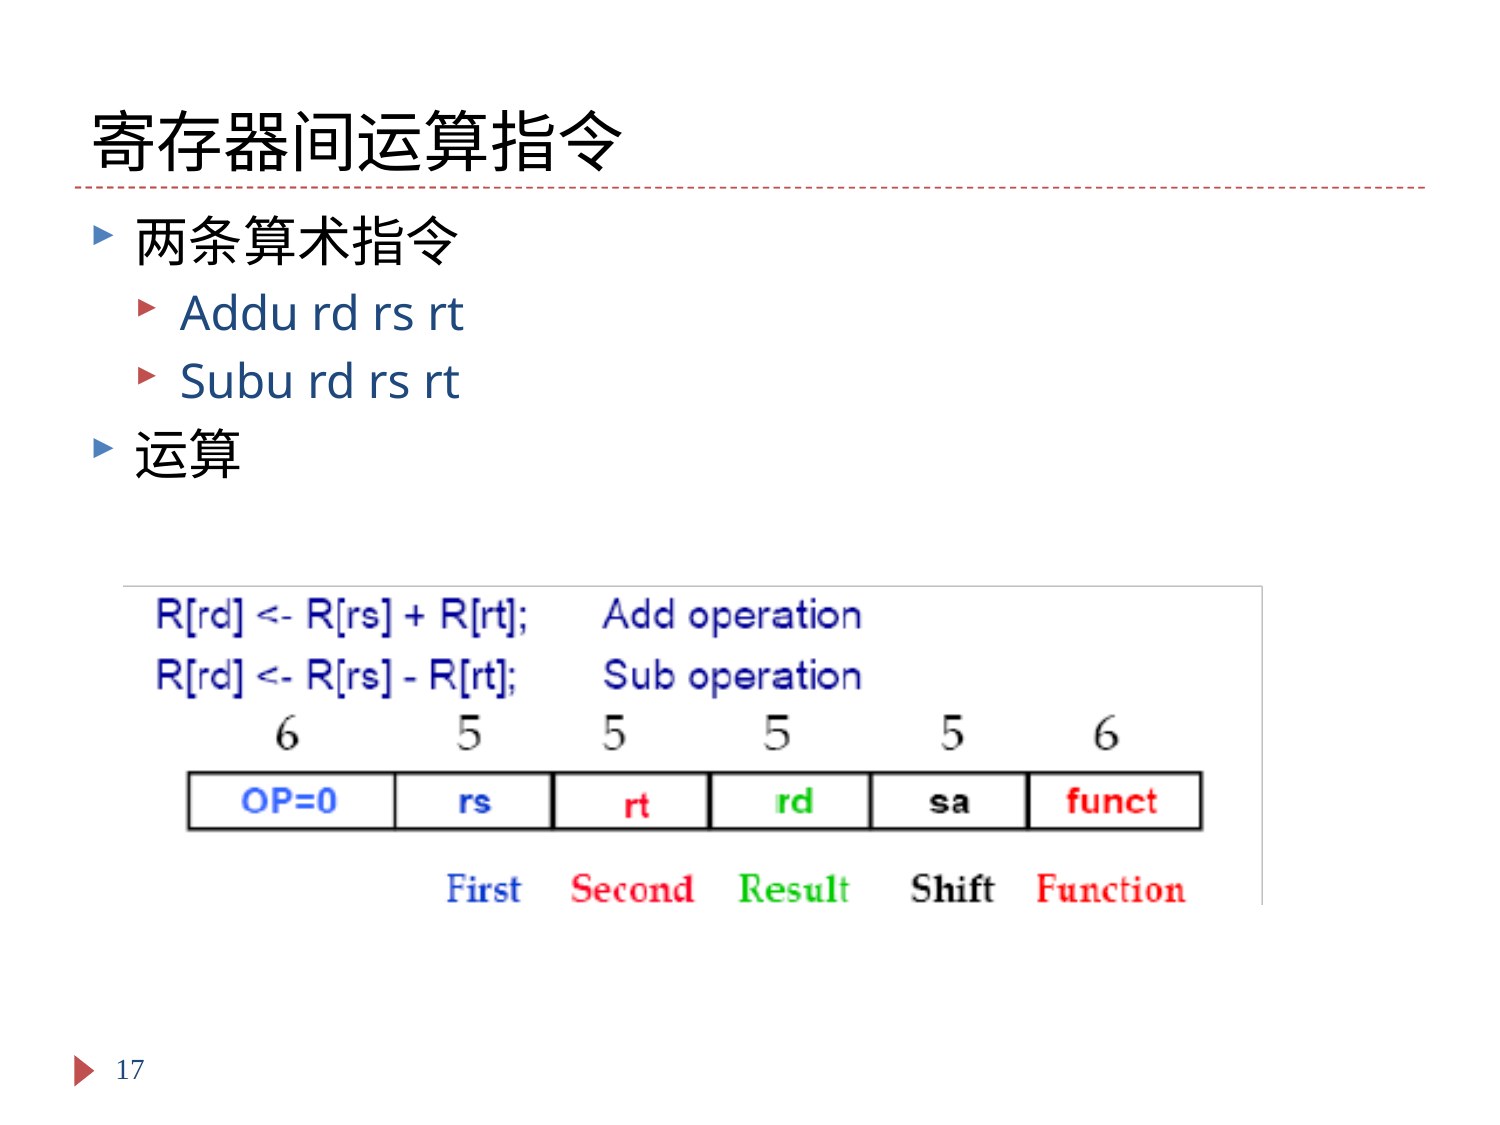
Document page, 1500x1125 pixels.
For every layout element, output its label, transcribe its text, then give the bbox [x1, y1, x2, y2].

slide_number 17 [100, 1042, 426, 1103]
list 两条算术指令 Addu rd rs rt Subu rd rs rt 运算 [75, 200, 1425, 1006]
title 寄存器间运算指令 [75, 24, 1425, 188]
picture [123, 455, 1483, 906]
